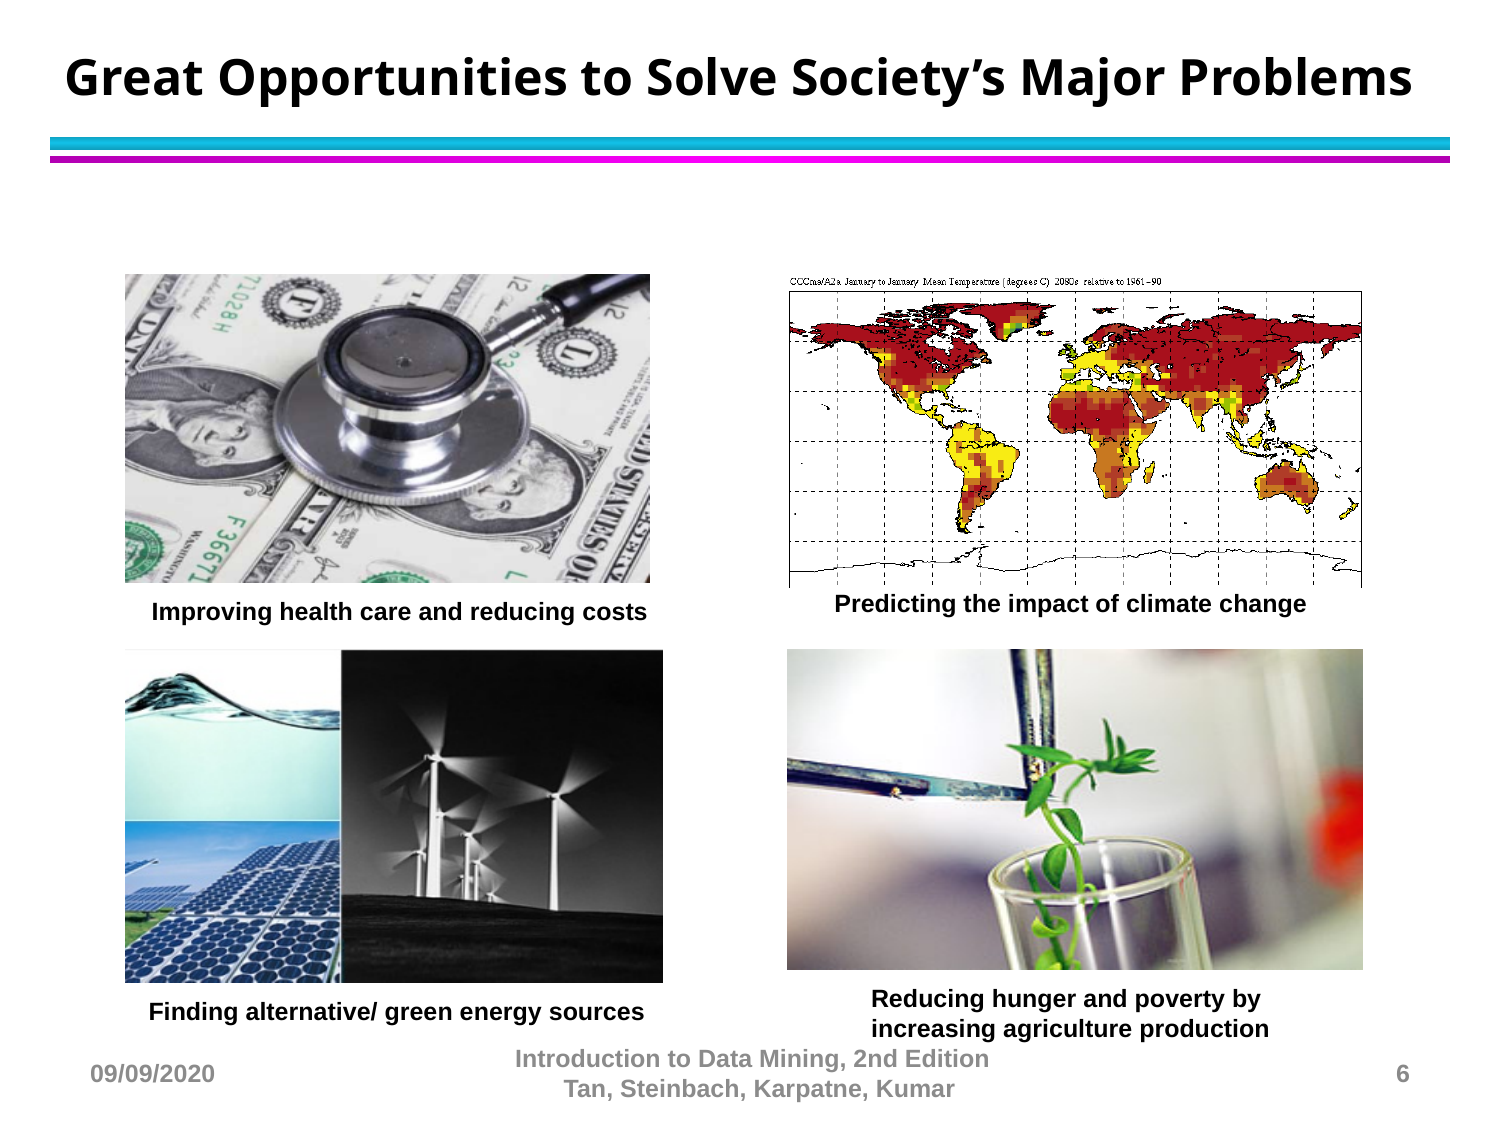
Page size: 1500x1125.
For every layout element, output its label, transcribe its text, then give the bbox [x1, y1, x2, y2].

text_box Reducing hunger and poverty by increasing agriculture production [855, 978, 1286, 1050]
slide_number 6 [1074, 1042, 1425, 1103]
text_box Improving health care and reducing costs [136, 587, 665, 633]
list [787, 649, 1363, 971]
text_box Predicting the impact of climate change [819, 597, 1323, 625]
picture [124, 649, 663, 984]
text_box Finding alternative/ green energy sources [133, 991, 662, 1033]
picture [124, 274, 651, 583]
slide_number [75, 1042, 425, 1103]
picture [787, 274, 1363, 588]
footer Introduction to Data Mining, 2nd Edition Tan, Steinbach, Karpatne, Kumar [500, 1042, 1013, 1103]
title Great Opportunities to Solve Society’s Major Problems [50, 24, 1450, 113]
